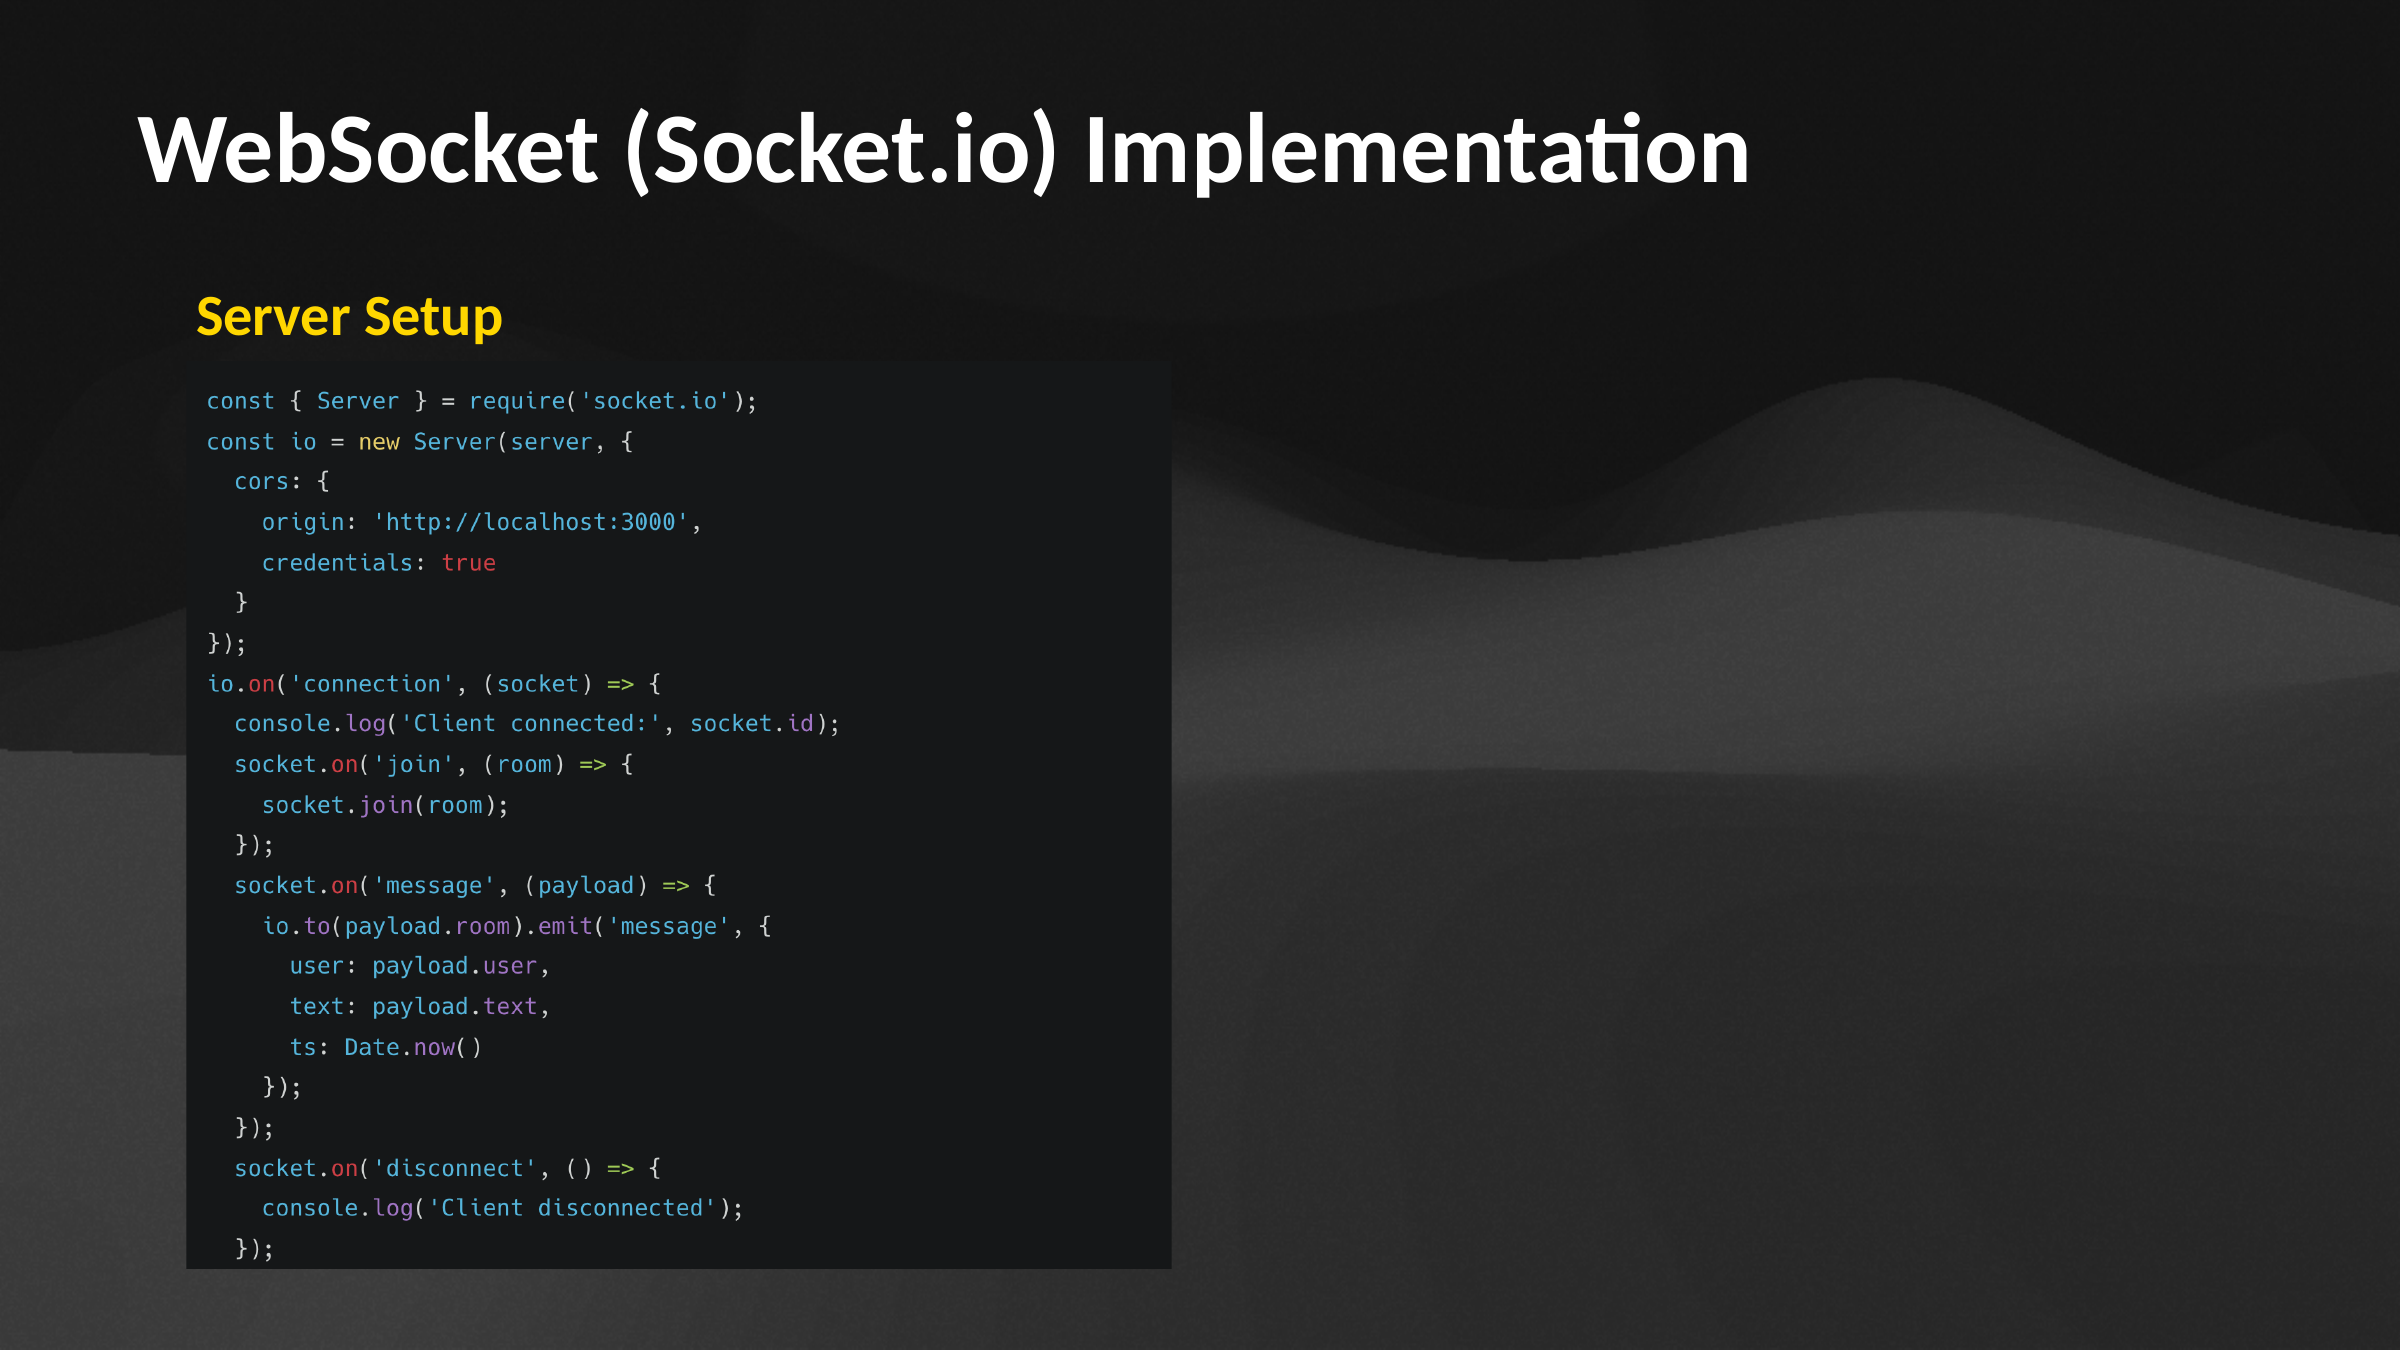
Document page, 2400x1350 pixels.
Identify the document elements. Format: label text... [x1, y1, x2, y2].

text_box Server Setup [188, 270, 512, 355]
picture [0, 0, 2400, 1350]
text_box WebSocket (Socket.io) Implementation [129, 75, 1761, 210]
